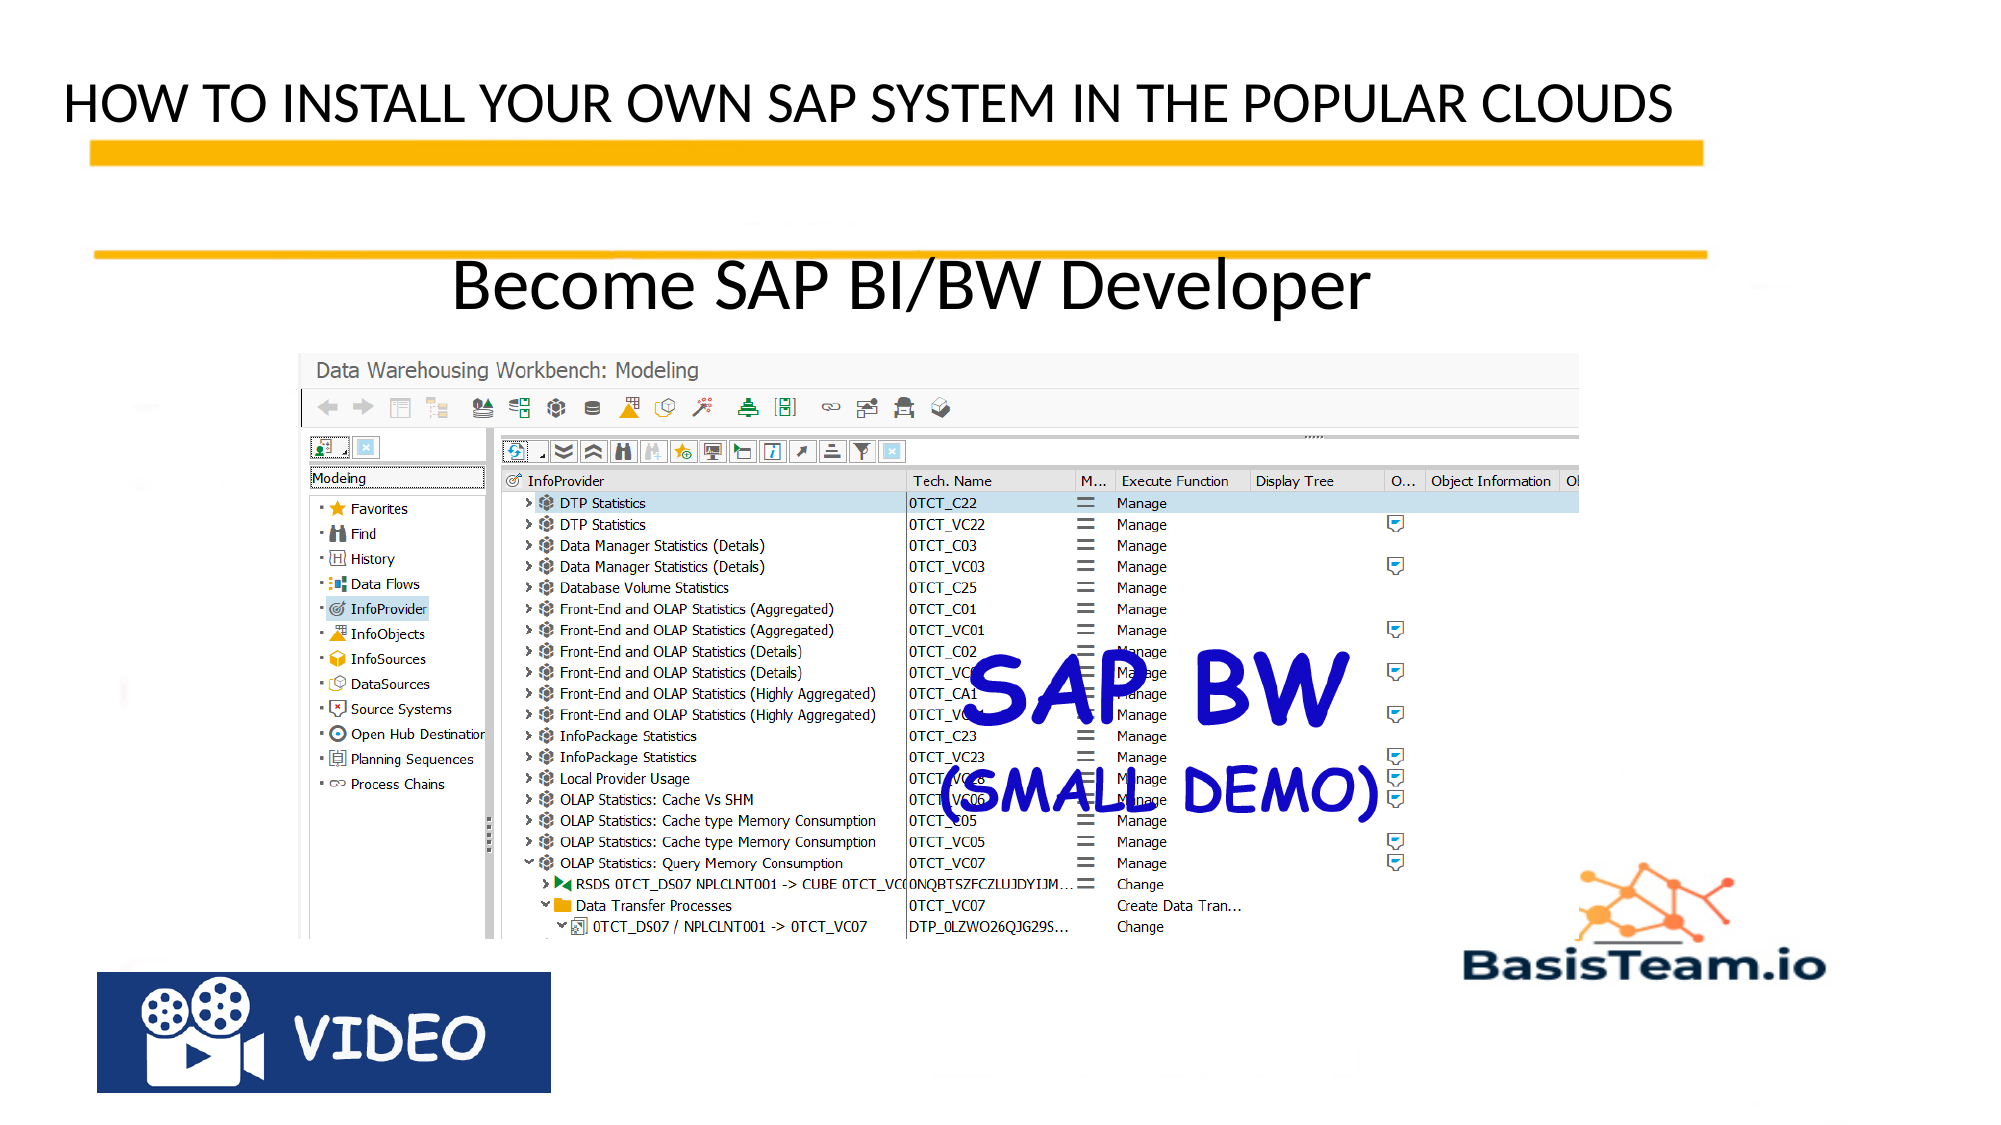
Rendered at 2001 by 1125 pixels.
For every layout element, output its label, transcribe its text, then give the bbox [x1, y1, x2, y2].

picture [0, 0, 2001, 1125]
text_box HOW TO INSTALL YOUR OWN SAP SYSTEM IN THE POPULAR CLOUDS [49, 56, 1758, 142]
text_box Become SAP BI/BW Developer [341, 227, 1485, 333]
